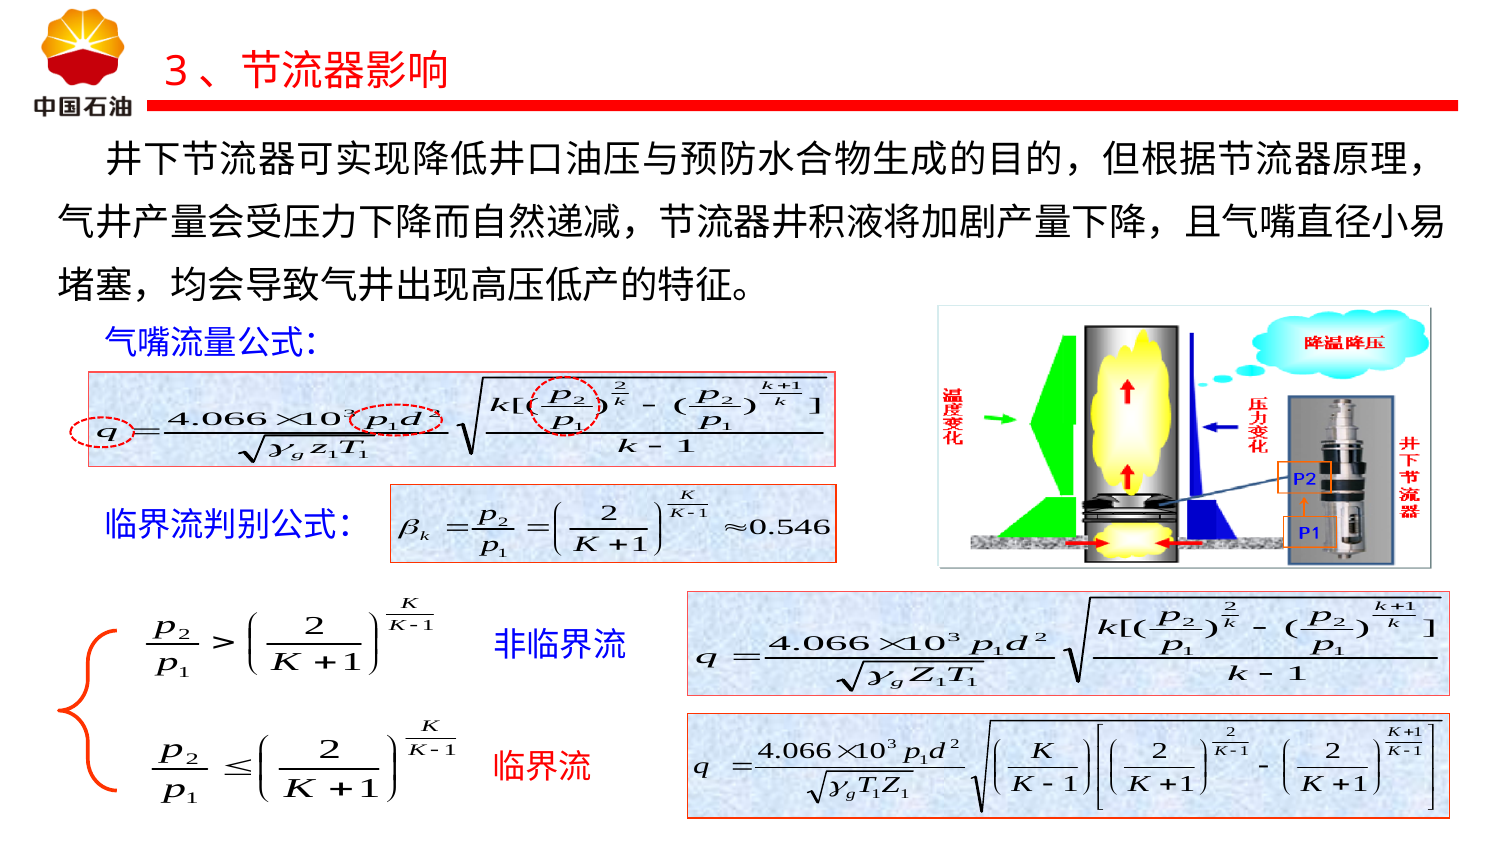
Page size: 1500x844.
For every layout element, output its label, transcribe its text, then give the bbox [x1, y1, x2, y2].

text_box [70, 372, 835, 467]
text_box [390, 485, 836, 562]
text_box 3、节流器影响 [149, 11, 899, 102]
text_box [58, 591, 1449, 818]
text_box 气嘴流量公式： [89, 314, 353, 369]
picture [32, 8, 133, 118]
picture [936, 304, 1432, 569]
text_box 临界流判别公式： [89, 495, 385, 551]
text_box 井下节流器可实现降低井口油压与预防水合物生成的目的，但根据节流器原理，气井产量会受压力下降而自然递减，节流器井积液将加剧产量下降，且气嘴直径小易堵塞，均会导致气井出现高压低产的特征。 [42, 110, 1462, 314]
